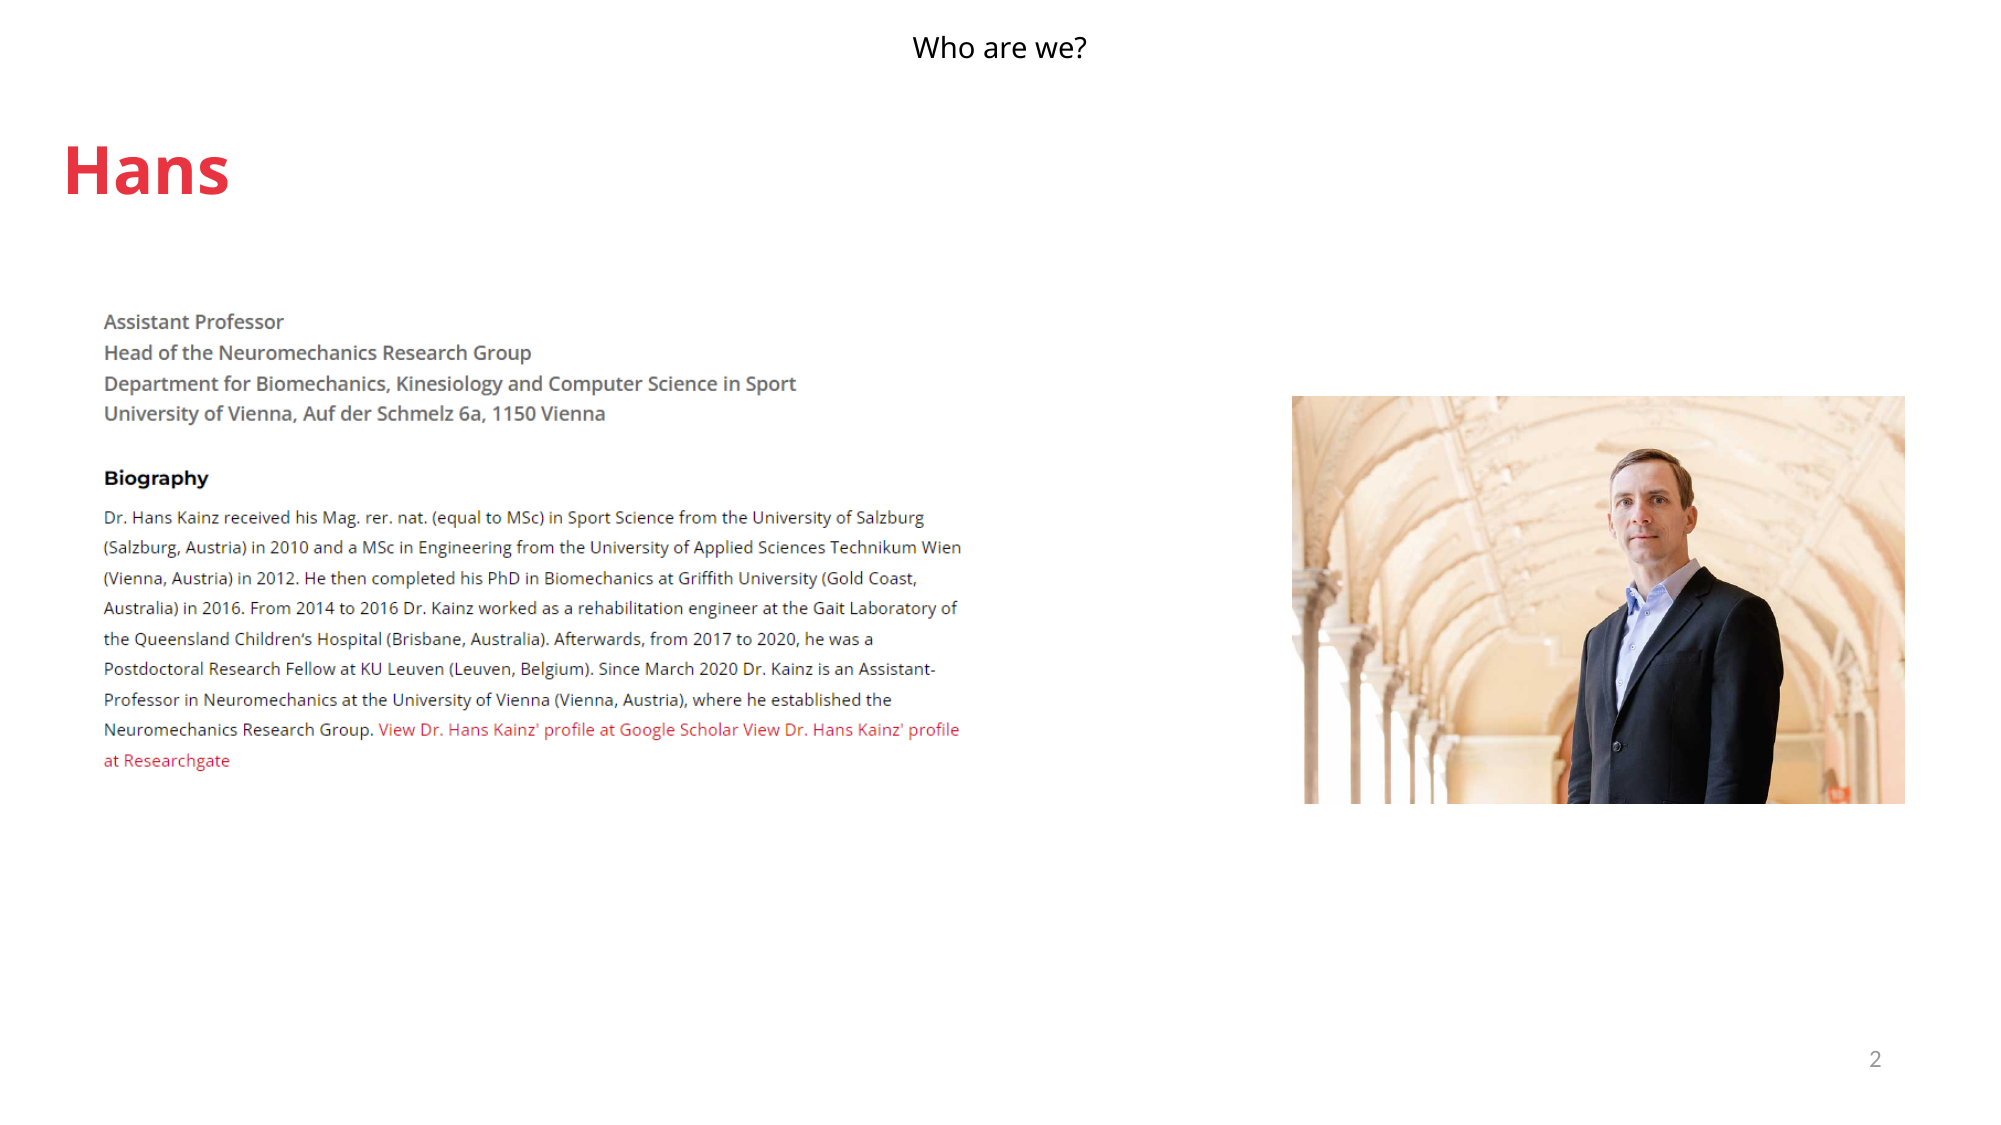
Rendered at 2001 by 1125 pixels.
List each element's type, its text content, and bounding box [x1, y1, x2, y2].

text_box Who are we? [335, 22, 1665, 72]
picture [1292, 396, 1905, 804]
slide_number 2 [1375, 1042, 1882, 1103]
picture [83, 307, 1000, 792]
title Hans [47, 120, 1376, 286]
